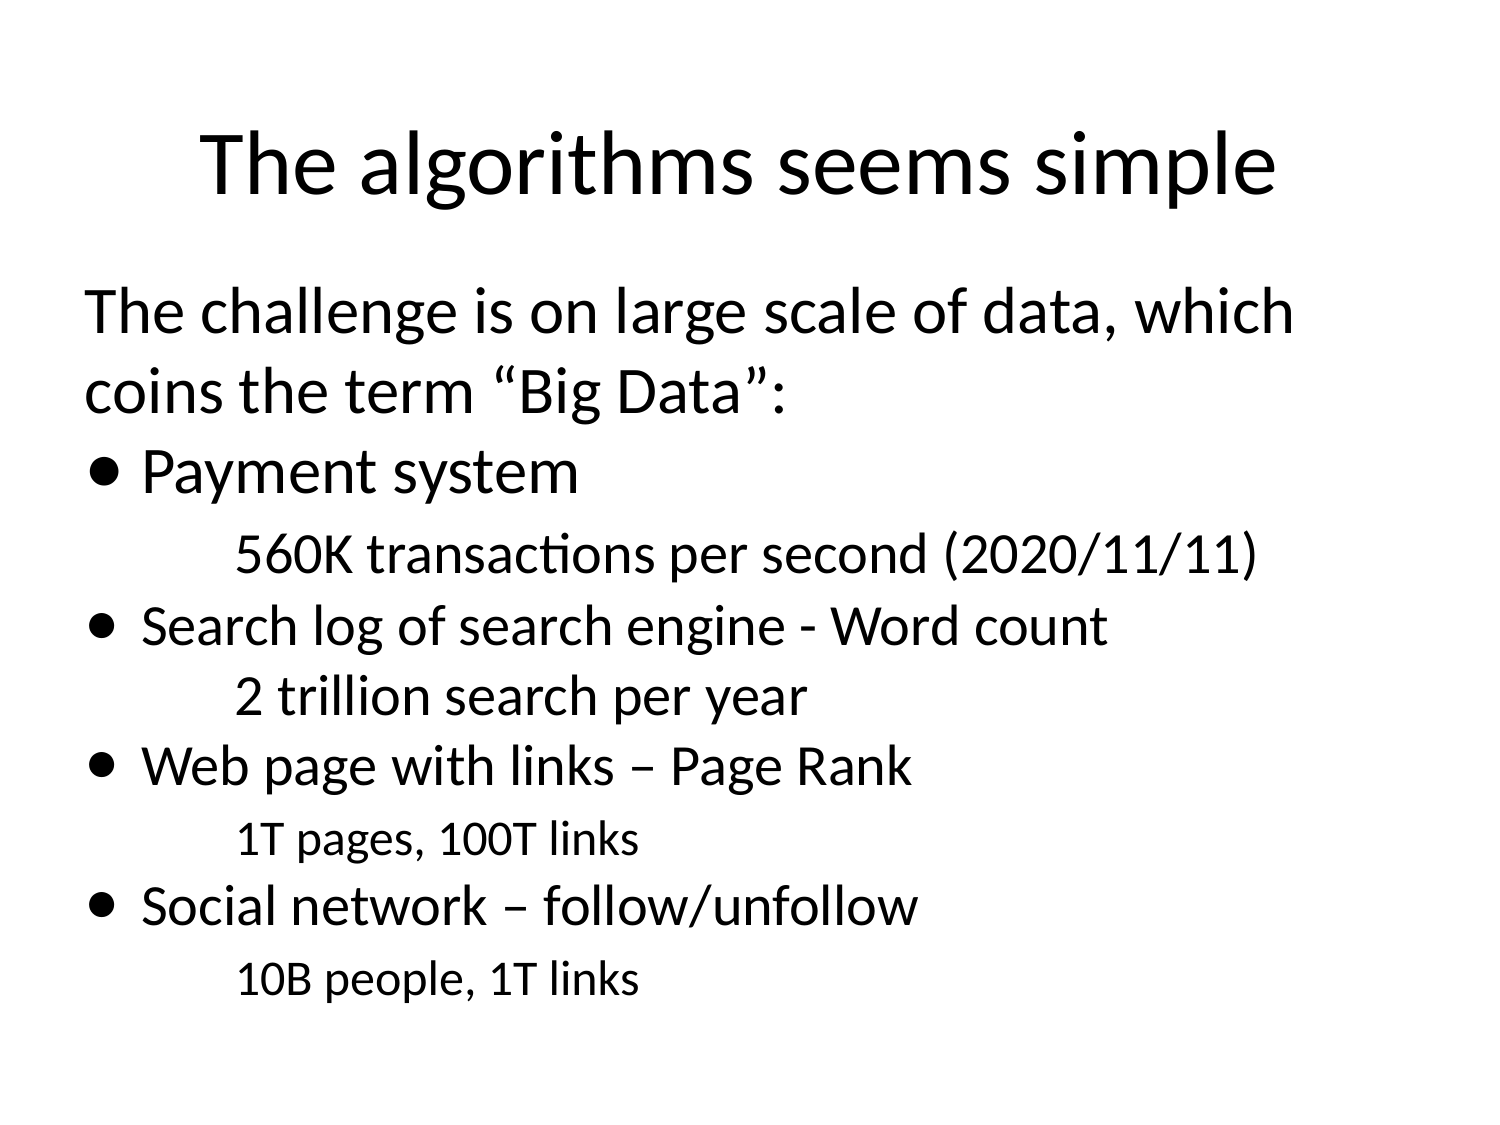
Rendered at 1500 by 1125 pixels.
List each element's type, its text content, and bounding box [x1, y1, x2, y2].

list The challenge is on large scale of data, which coins the term “Big Data”: Payment system 560K transactions per second (2020/11/11) Search log of search engine - Word count 2 trillion search per year Web page with links – Page Rank 1T pages, 100T links Social network – follow/unfollow 10B people, 1T links [51, 252, 1449, 1000]
title The algorithms seems simple [51, 88, 1449, 214]
